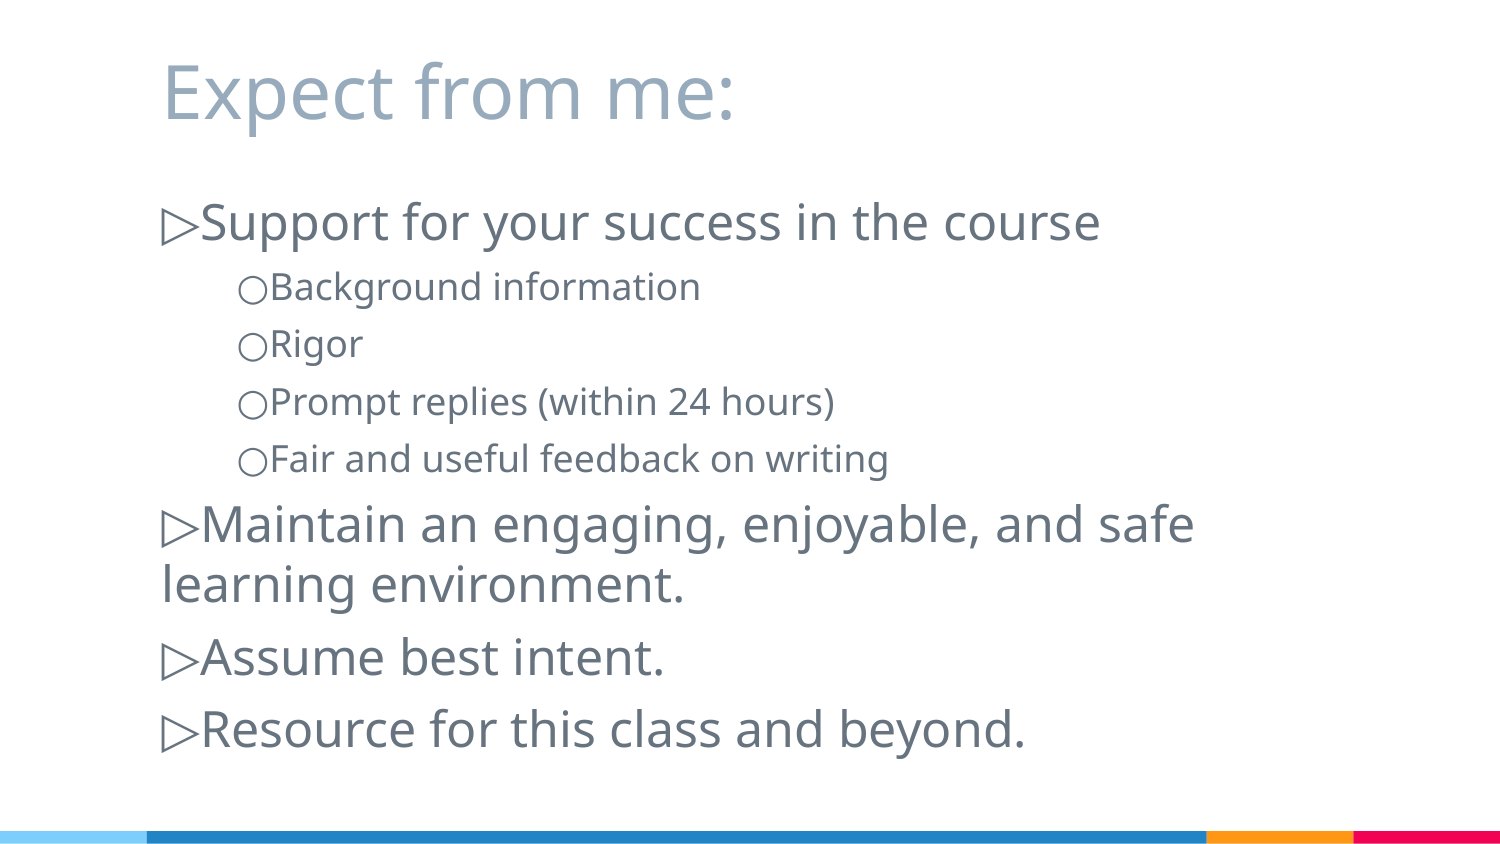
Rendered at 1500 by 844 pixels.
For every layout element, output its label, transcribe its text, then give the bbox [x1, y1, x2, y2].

title Expect from me: [146, 8, 1207, 150]
list ▷Support for your success in the course ○Background information ○Rigor ○Prompt replies (within 24 hours) ○Fair and useful feedback on writing ▷Maintain an engaging, enjoyable, and safe learning environment. ▷Assume best intent. ▷Resource for this class and beyond. [146, 175, 1296, 759]
